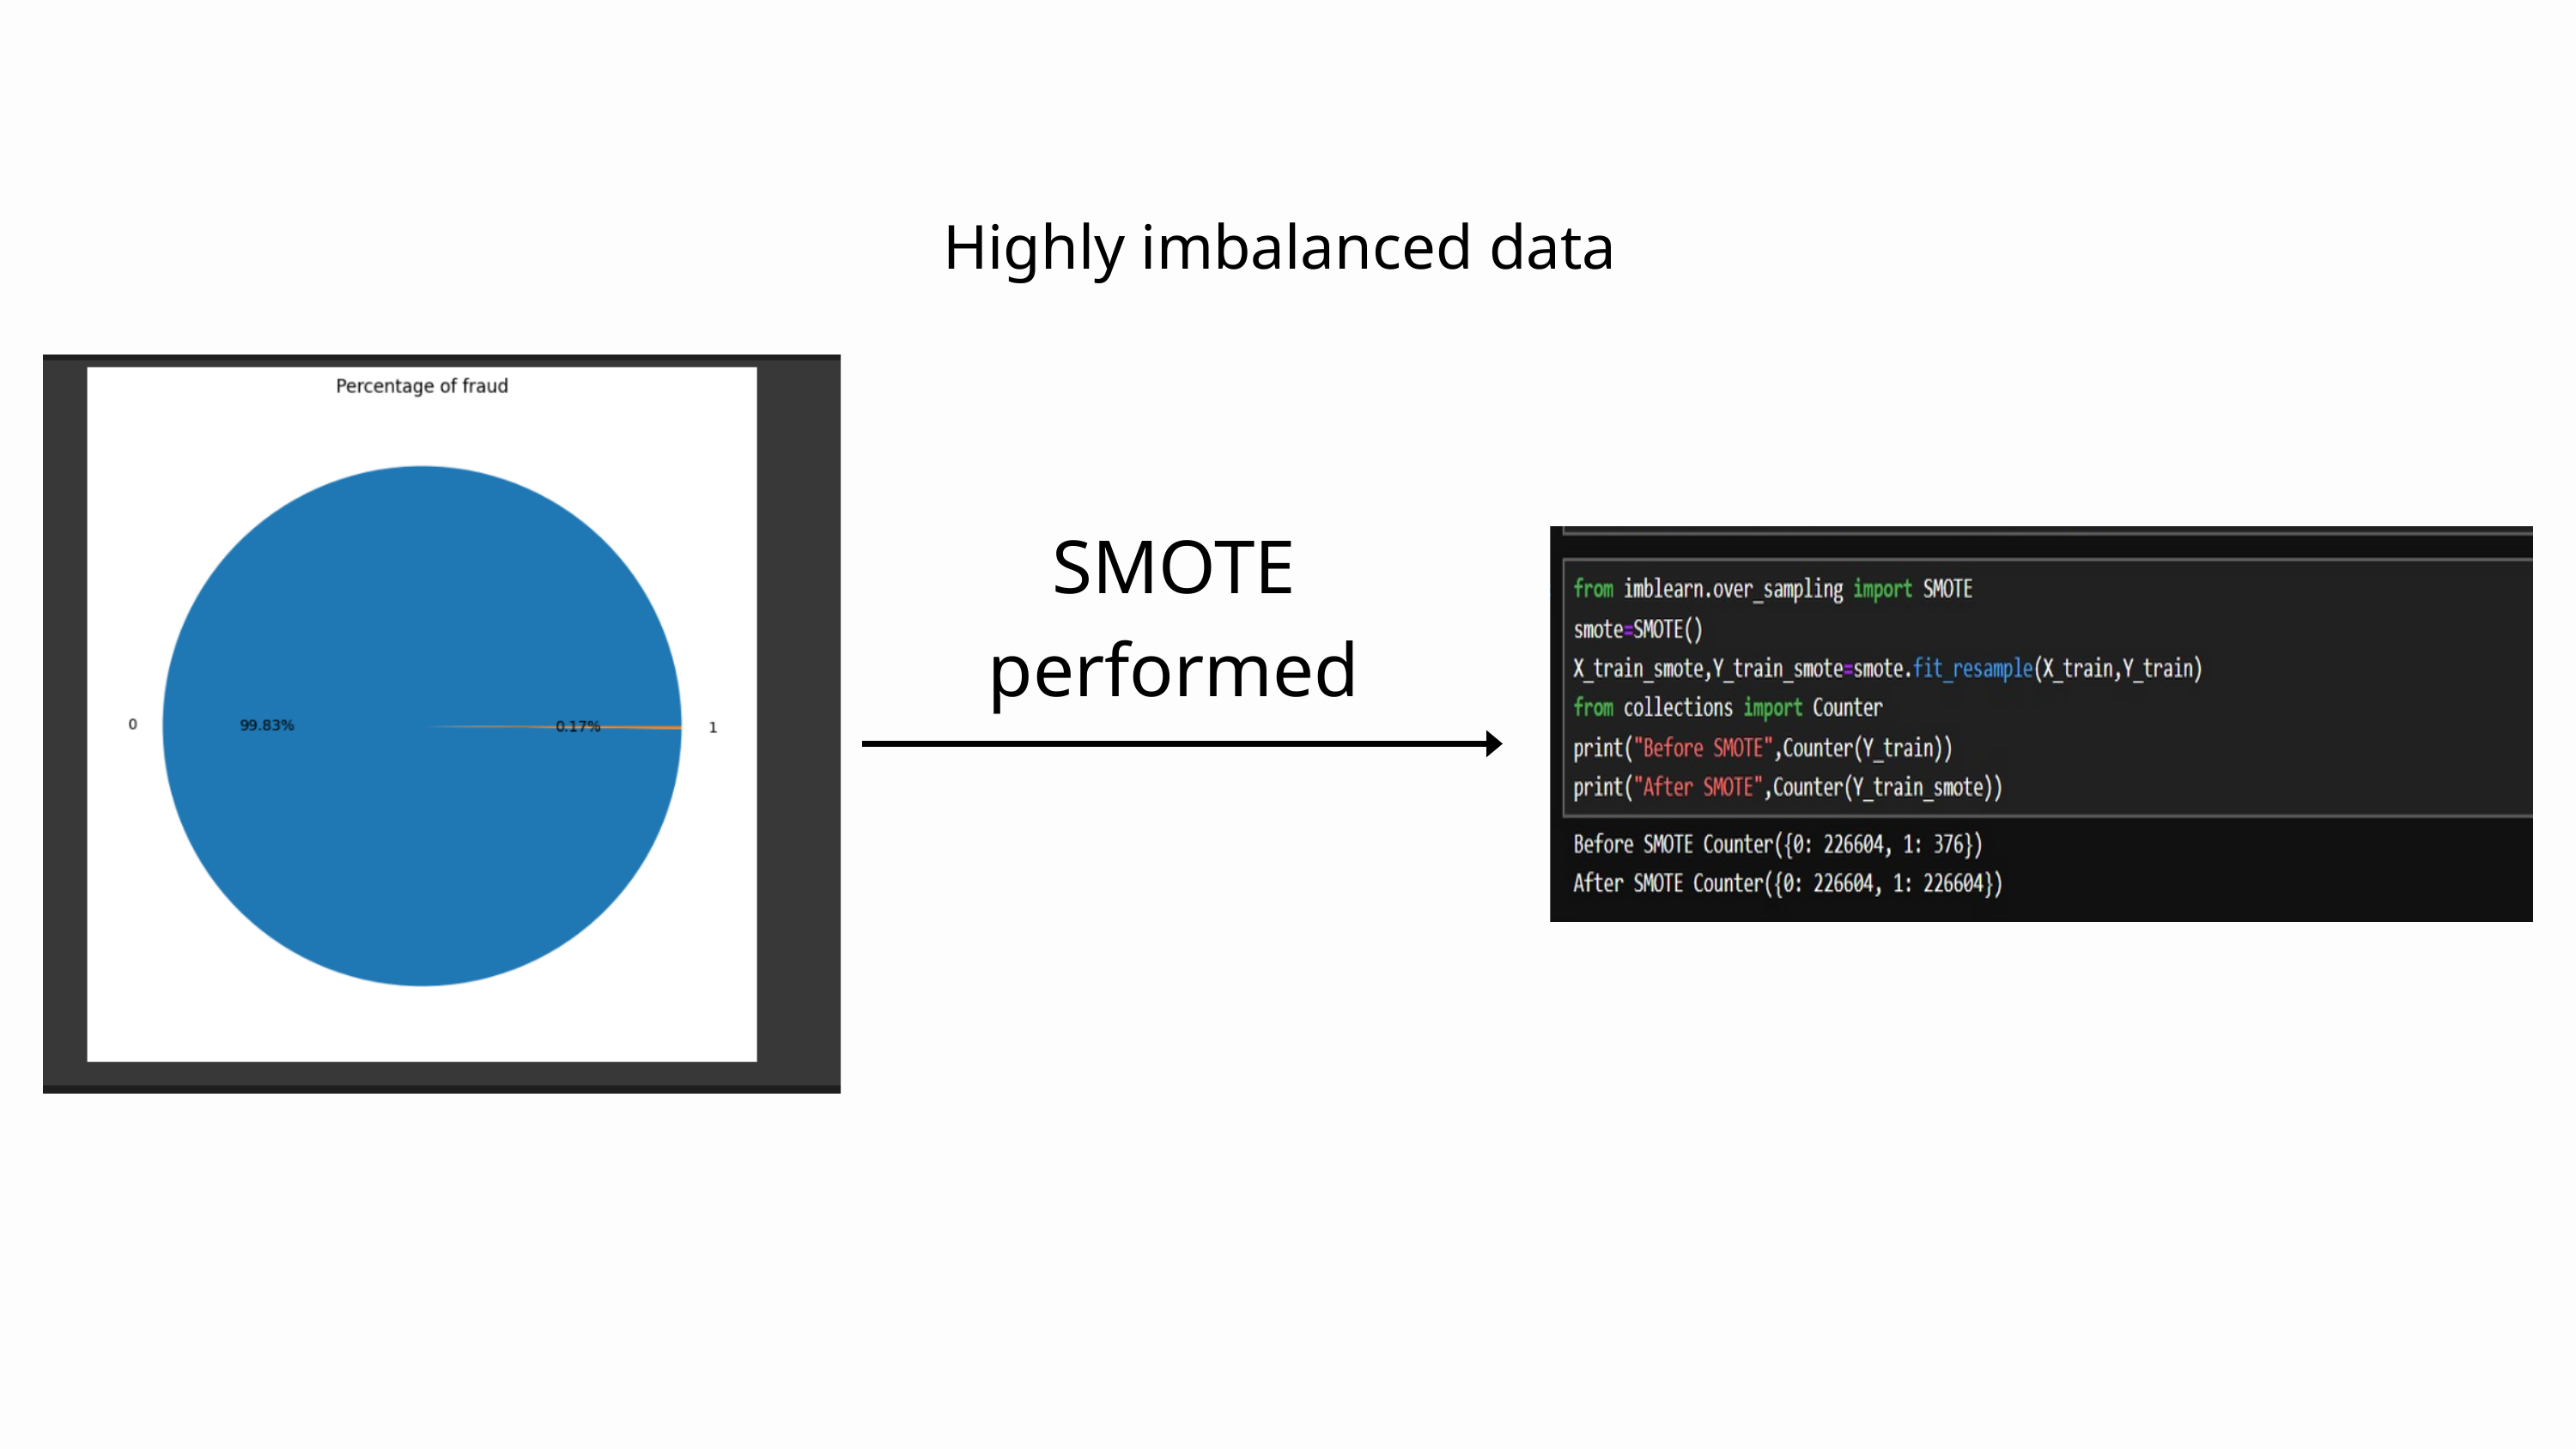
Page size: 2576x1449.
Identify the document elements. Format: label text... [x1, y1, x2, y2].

text_box [43, 355, 841, 1094]
text_box SMOTE performed [862, 505, 1486, 712]
text_box Highly imbalanced data [935, 196, 1641, 282]
text_box [1550, 526, 2533, 922]
text_box [862, 735, 1503, 753]
